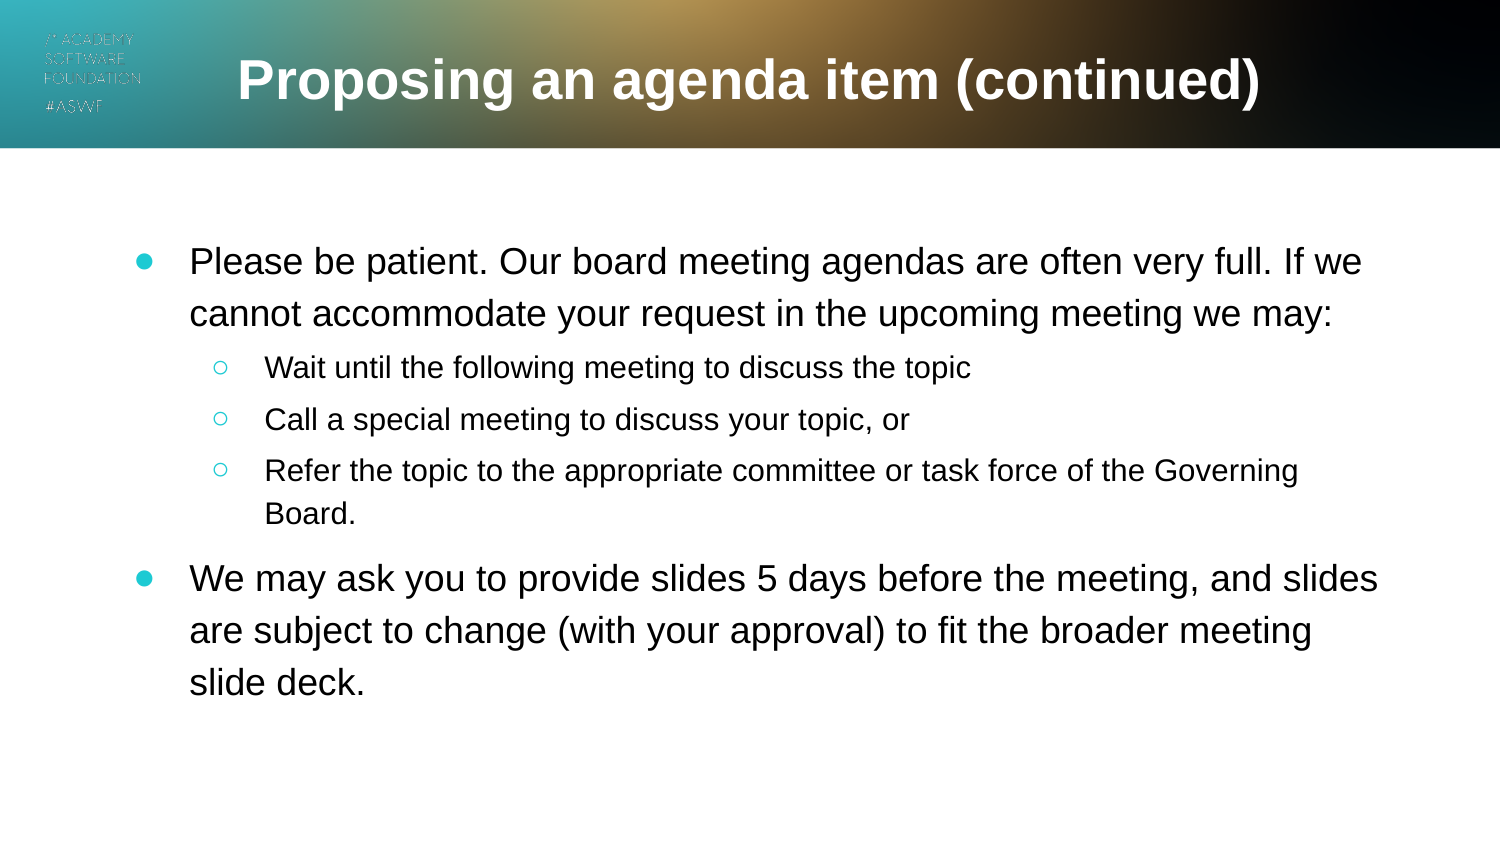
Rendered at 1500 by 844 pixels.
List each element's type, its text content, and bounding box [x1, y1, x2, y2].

list Please be patient. Our board meeting agendas are often very full. If we cannot accommodate your request in the upcoming meeting we may: Wait until the following meeting to discuss the topic Call a special meeting to discuss your topic, or Refer the topic to the appropriate committee or task force of the Governing Board. We may ask you to provide slides 5 days before the meeting, and slides are subject to change (with your approval) to fit the broader meeting slide deck. [103, 224, 1397, 760]
picture [0, 0, 1500, 844]
title Proposing an agenda item (continued) [183, 44, 1317, 121]
